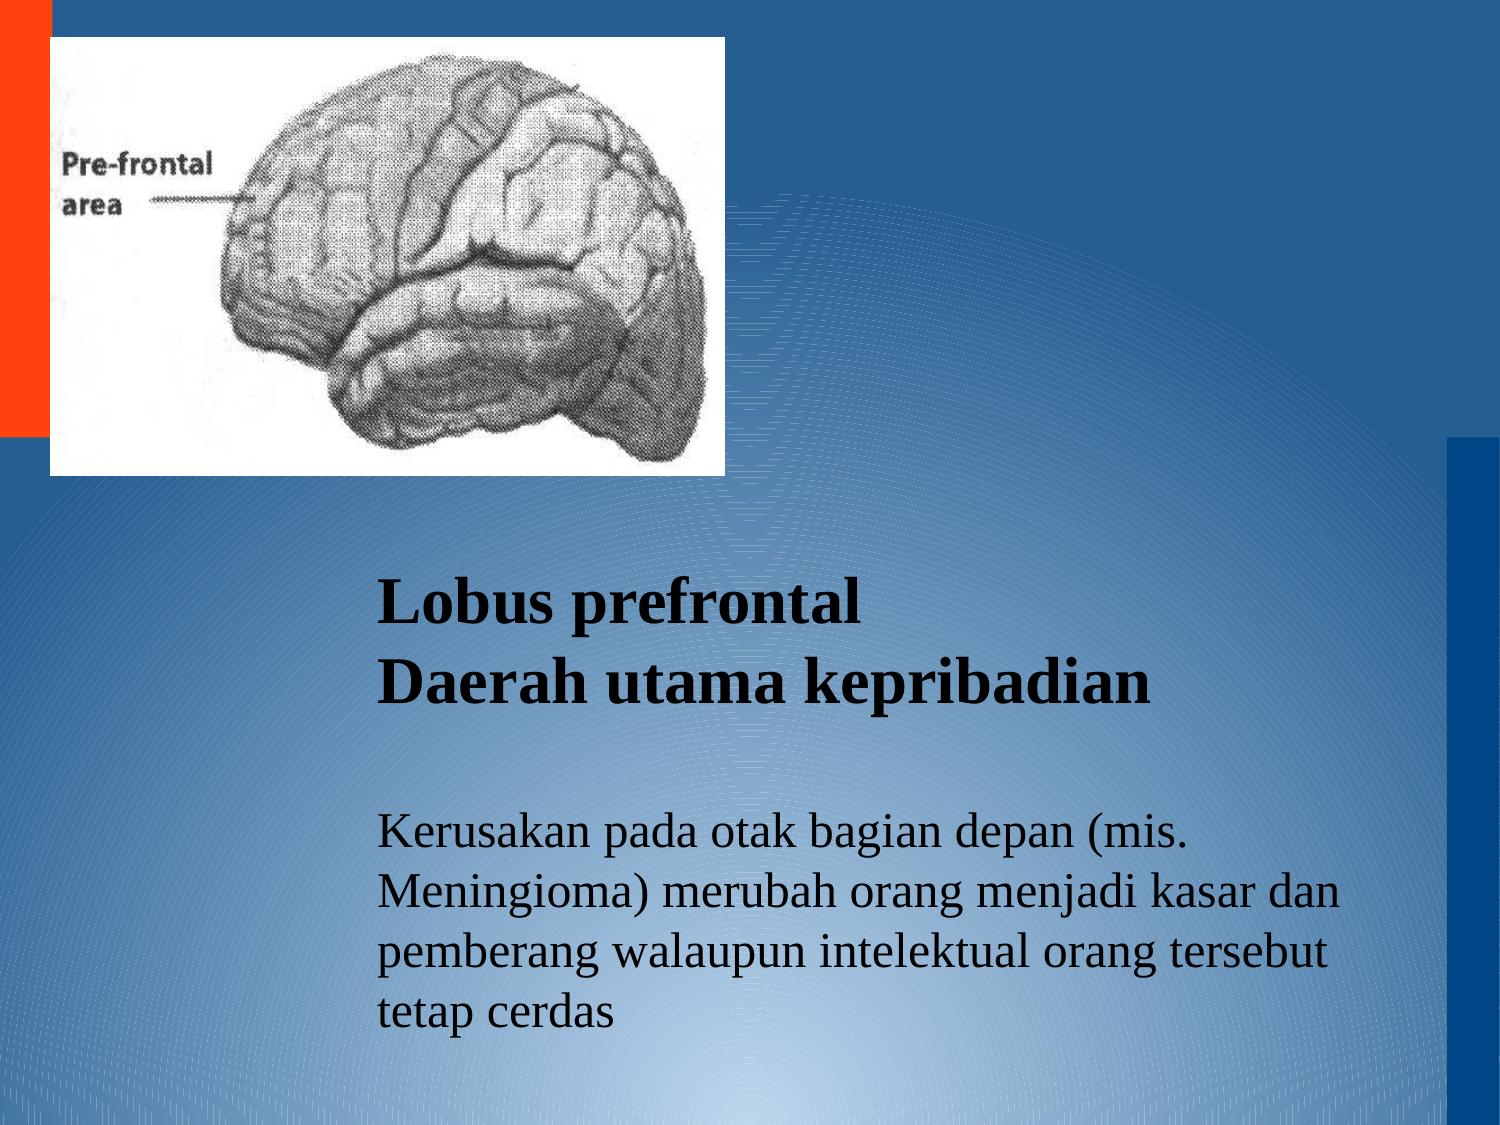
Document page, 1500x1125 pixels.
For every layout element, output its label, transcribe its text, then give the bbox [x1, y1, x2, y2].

text_box Lobus prefrontal Daerah utama kepribadian Kerusakan pada otak bagian depan (mis. Meningioma) merubah orang menjadi kasar dan pemberang walaupun intelektual orang tersebut tetap cerdas [362, 549, 1403, 1045]
picture [49, 37, 725, 476]
